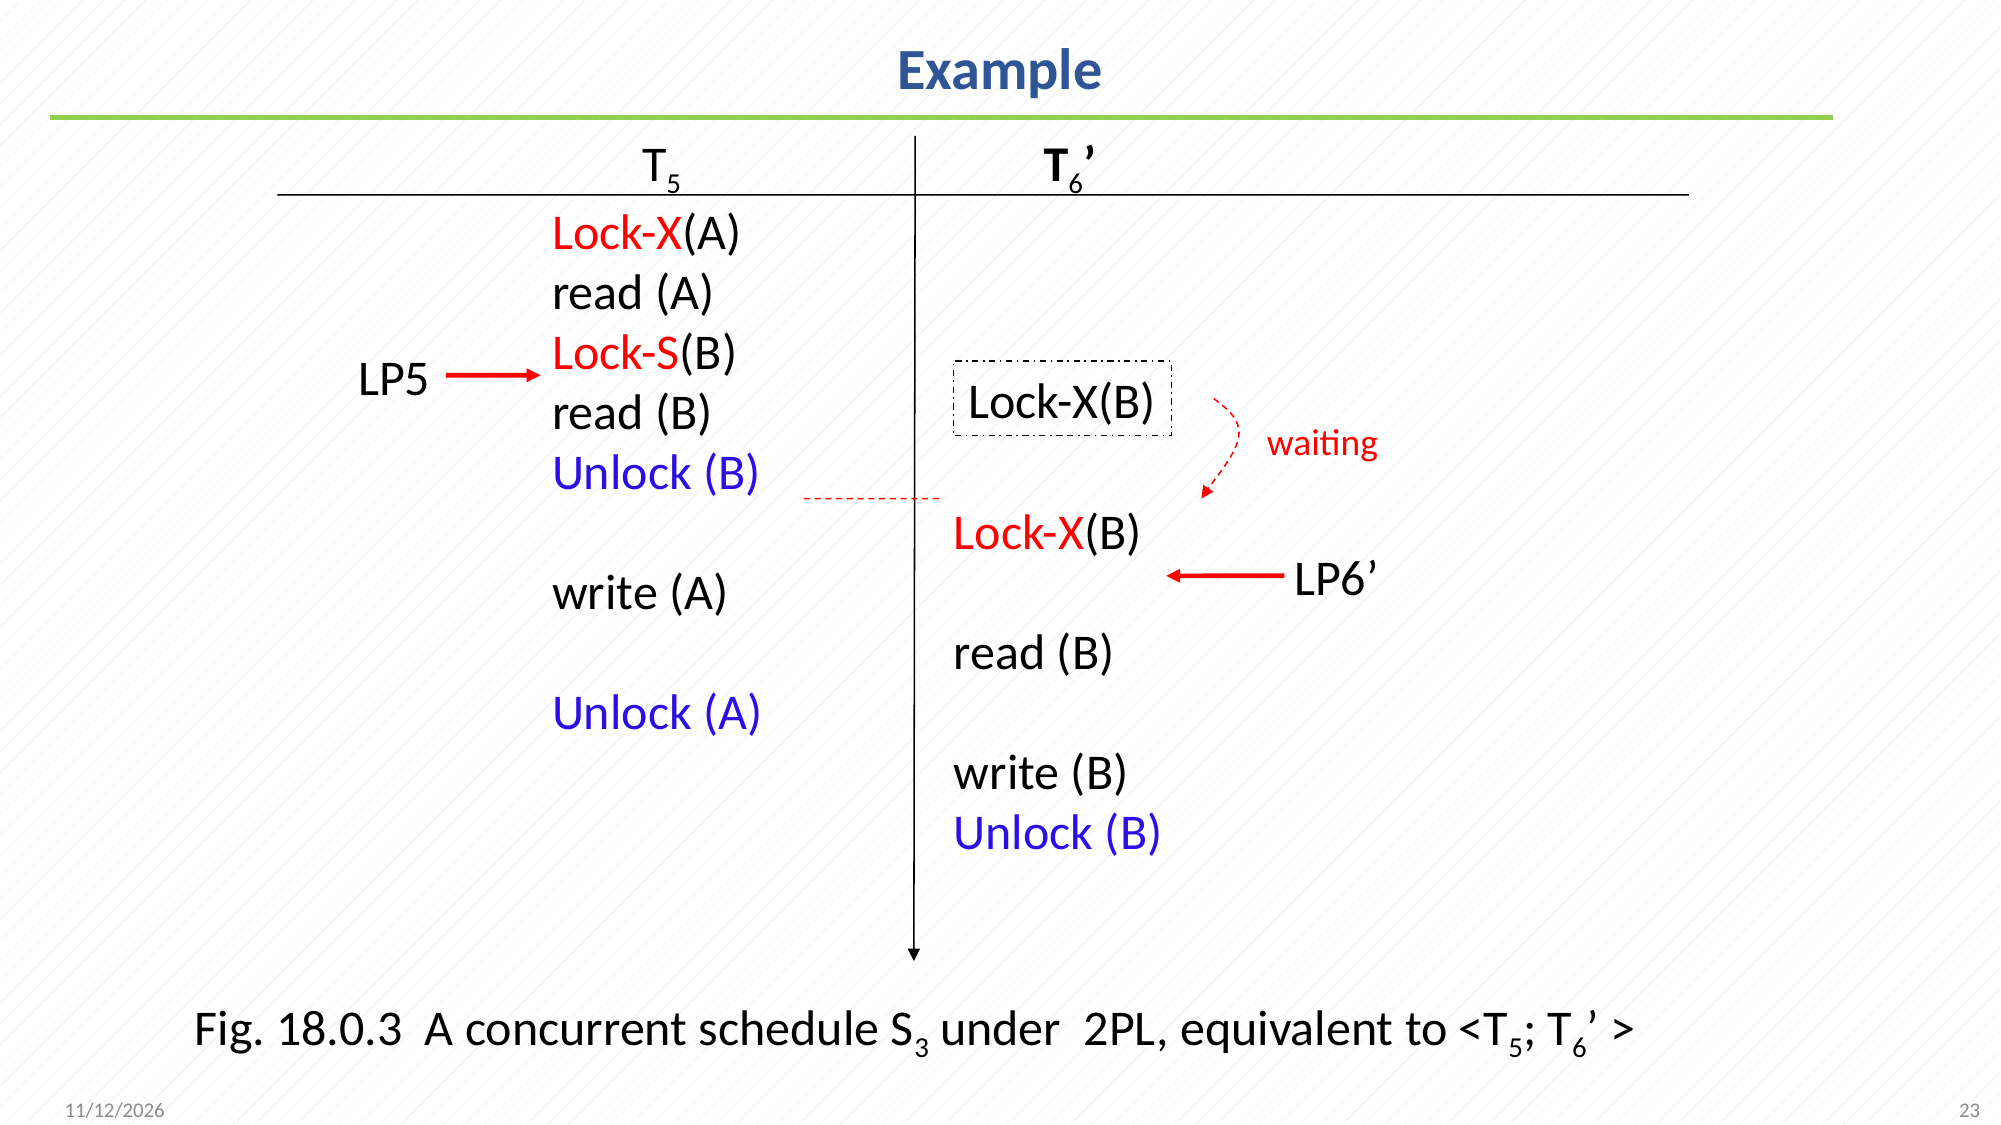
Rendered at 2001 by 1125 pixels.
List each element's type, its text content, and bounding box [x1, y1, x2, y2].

text_box waiting [1252, 410, 1394, 471]
text_box T6’ Lock-X(B) read (B) write (B) Unlock (B) [938, 195, 1262, 927]
text_box [1166, 569, 1279, 583]
text_box [446, 369, 541, 382]
text_box Lock-X(B) [953, 361, 1172, 436]
text_box [1201, 398, 1240, 499]
text_box LP5 [343, 338, 446, 413]
text_box T5 Lock-X(A) read (A) Lock-S(B) read (B) Unlock (B) write (A) Unlock (A) [537, 195, 860, 807]
text_box T5 Lock-X(A) read (A) Lock-S(B) read (B) Unlock (B) write (A) Unlock (A) [537, 124, 860, 194]
text_box [207, 43, 1623, 119]
text_box [907, 499, 921, 962]
slide_number 23 [1545, 1079, 1996, 1125]
text_box Fig. 18.0.3 A concurrent schedule S3 under 2PL, equivalent to <T5; T6’ > [151, 987, 1680, 1071]
text_box LP6’ [1279, 538, 1394, 613]
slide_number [49, 1079, 500, 1125]
title Example [50, 13, 1949, 129]
text_box T6’ Lock-X(B) read (B) write (B) Unlock (B) [938, 124, 1262, 194]
